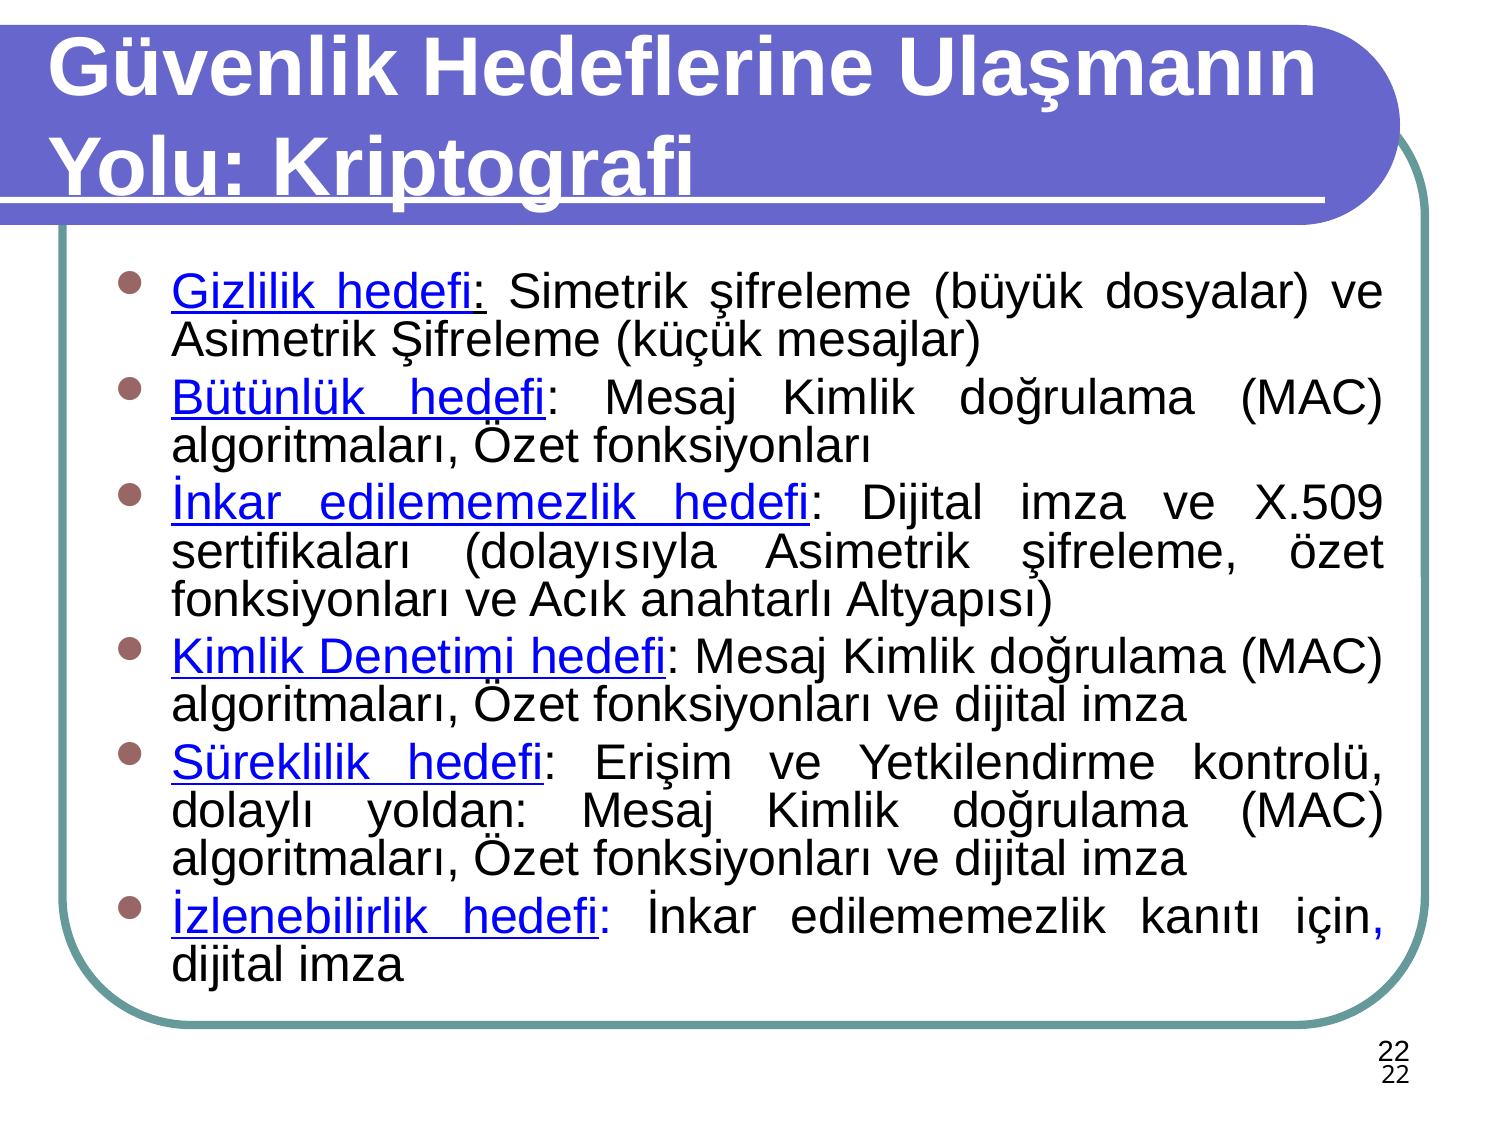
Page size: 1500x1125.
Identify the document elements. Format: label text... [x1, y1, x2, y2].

title Güvenlik Hedeflerine Ulaşmanın Yolu: Kriptografi [32, 37, 1347, 188]
list Gizlilik hedefi: Simetrik şifreleme (büyük dosyalar) ve Asimetrik Şifreleme (küçük mesajlar) Bütünlük hedefi: Mesaj Kimlik doğrulama (MAC) algoritmaları, Özet fonksiyonları İnkar edilememezlik hedefi: Dijital imza ve X.509 sertifikaları (dolayısıyla Asimetrik şifreleme, özet fonksiyonları ve Acık anahtarlı Altyapısı) Kimlik Denetimi hedefi: Mesaj Kimlik doğrulama (MAC) algoritmaları, Özet fonksiyonları ve dijital imza Süreklilik hedefi: Erişim ve Yetkilendirme kontrolü, dolaylı yoldan: Mesaj Kimlik doğrulama (MAC) algoritmaları, Özet fonksiyonları ve dijital imza İzlenebilirlik hedefi: İnkar edilememezlik kanıtı için, dijital imza [99, 262, 1400, 988]
text_box 22 [1074, 1024, 1425, 1103]
